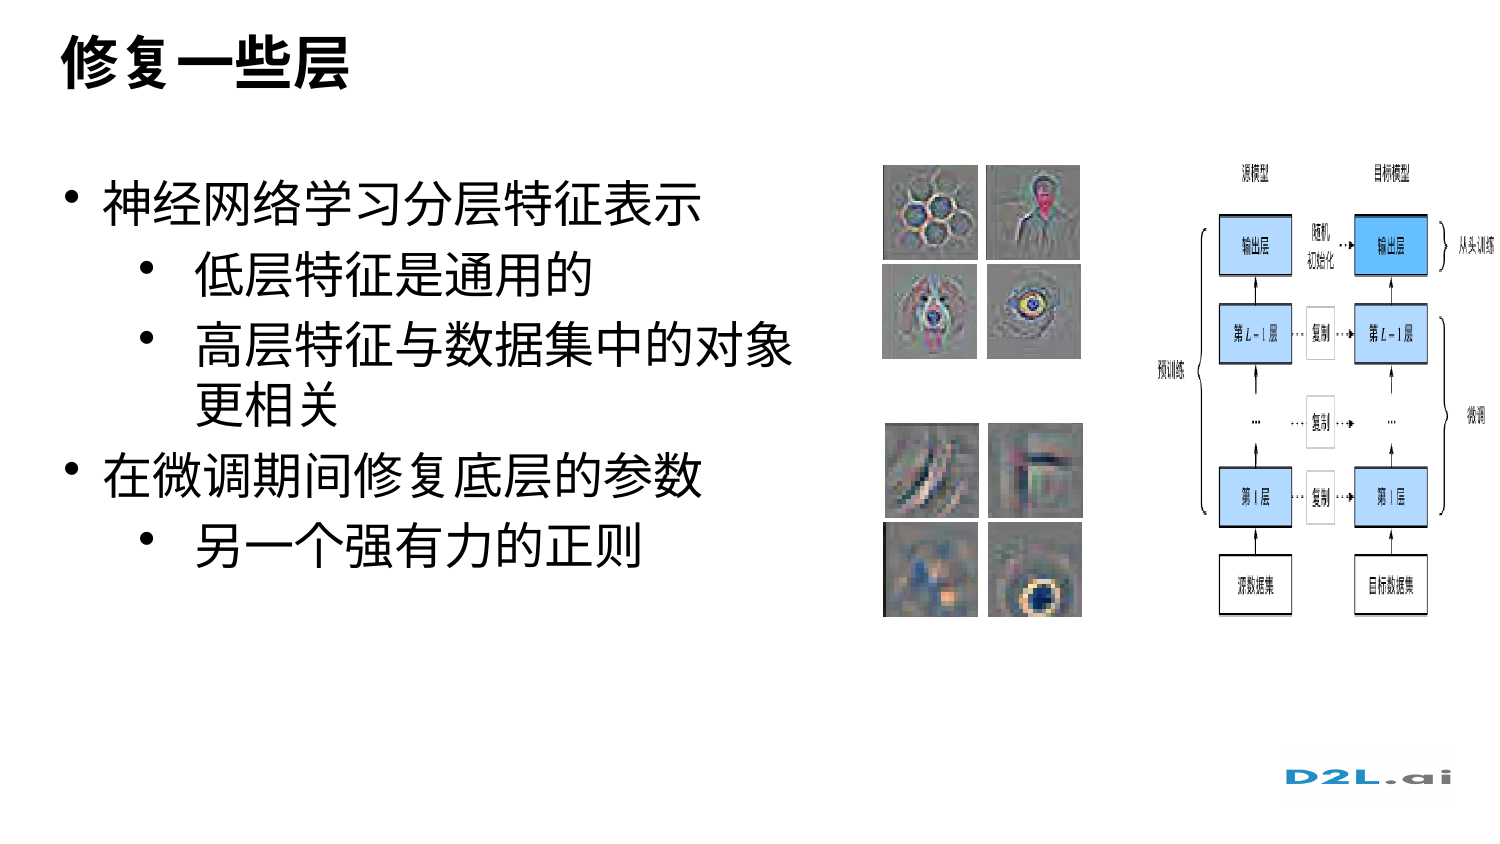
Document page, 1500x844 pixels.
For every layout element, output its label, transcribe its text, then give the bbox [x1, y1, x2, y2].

picture [986, 264, 1082, 359]
picture [988, 423, 1083, 518]
picture [1284, 745, 1454, 806]
picture [987, 522, 1082, 617]
list 神经网络学习分层特征表示 低层特征是通用的 高层特征与数据集中的对象更相关 在微调期间修复底层的参数 另一个强有力的正则 [55, 165, 814, 750]
picture [882, 264, 977, 359]
picture [882, 165, 978, 260]
picture [985, 165, 1081, 260]
title 修复一些层 [52, 18, 1400, 109]
picture [882, 522, 978, 617]
picture [1152, 145, 1500, 617]
picture [884, 423, 980, 518]
